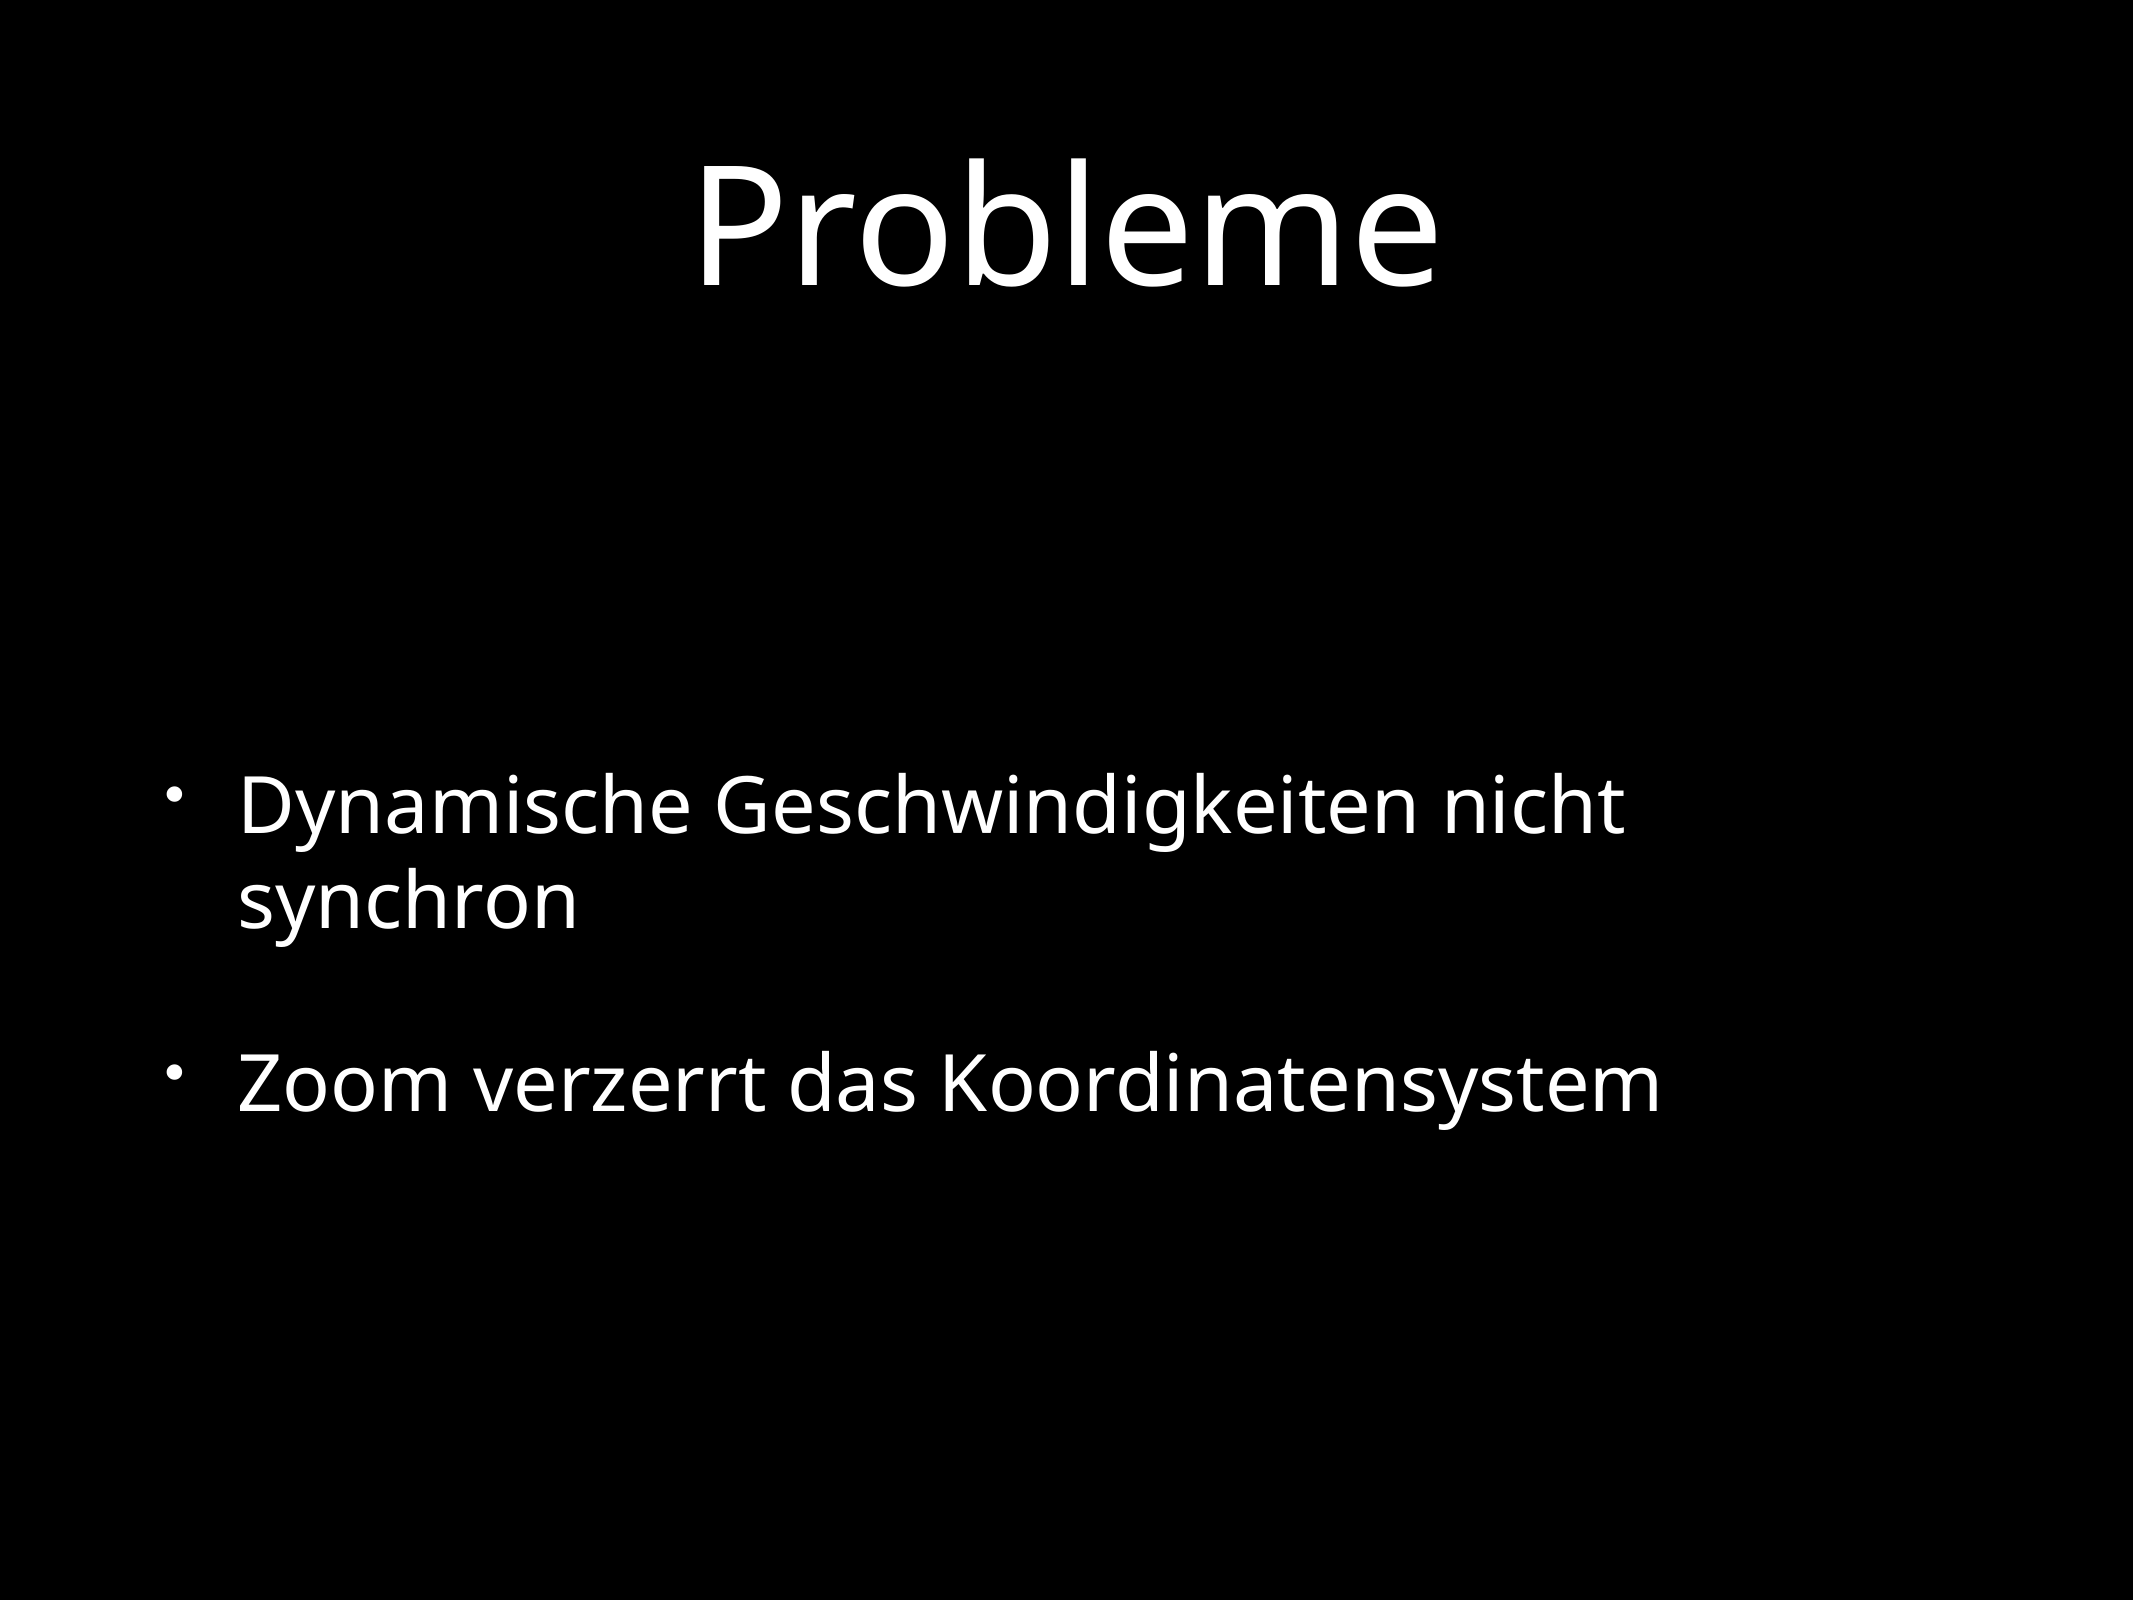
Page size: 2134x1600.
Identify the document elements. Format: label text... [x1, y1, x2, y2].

title Probleme [155, 41, 1978, 397]
list Dynamische Geschwindigkeiten nicht synchron Zoom verzerrt das Koordinatensystem [155, 424, 1978, 1457]
